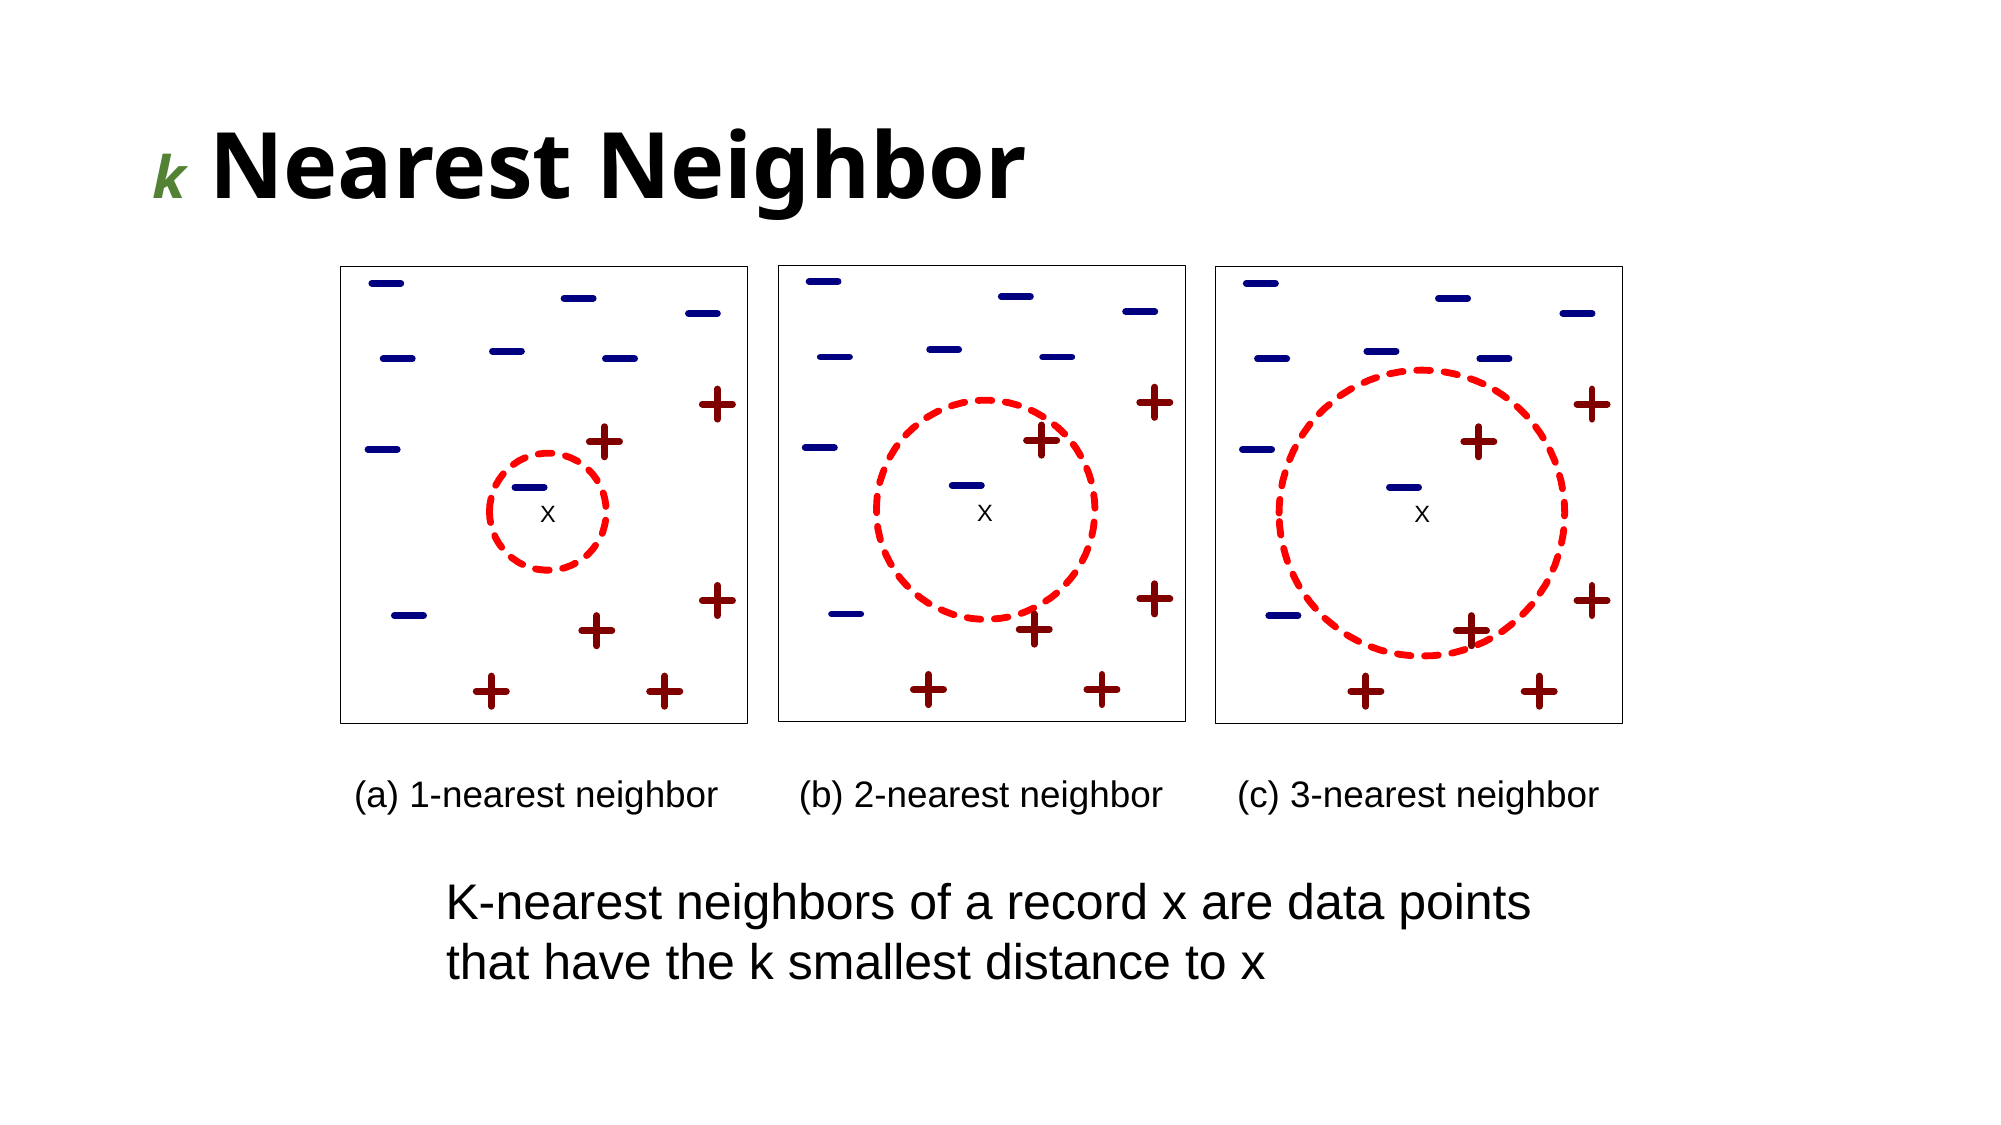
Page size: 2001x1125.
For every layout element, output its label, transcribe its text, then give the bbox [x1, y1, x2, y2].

title k Nearest Neighbor [137, 59, 1863, 278]
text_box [337, 262, 1625, 860]
text_box K-nearest neighbors of a record x are data points that have the k smallest distance to x [374, 862, 1638, 1013]
